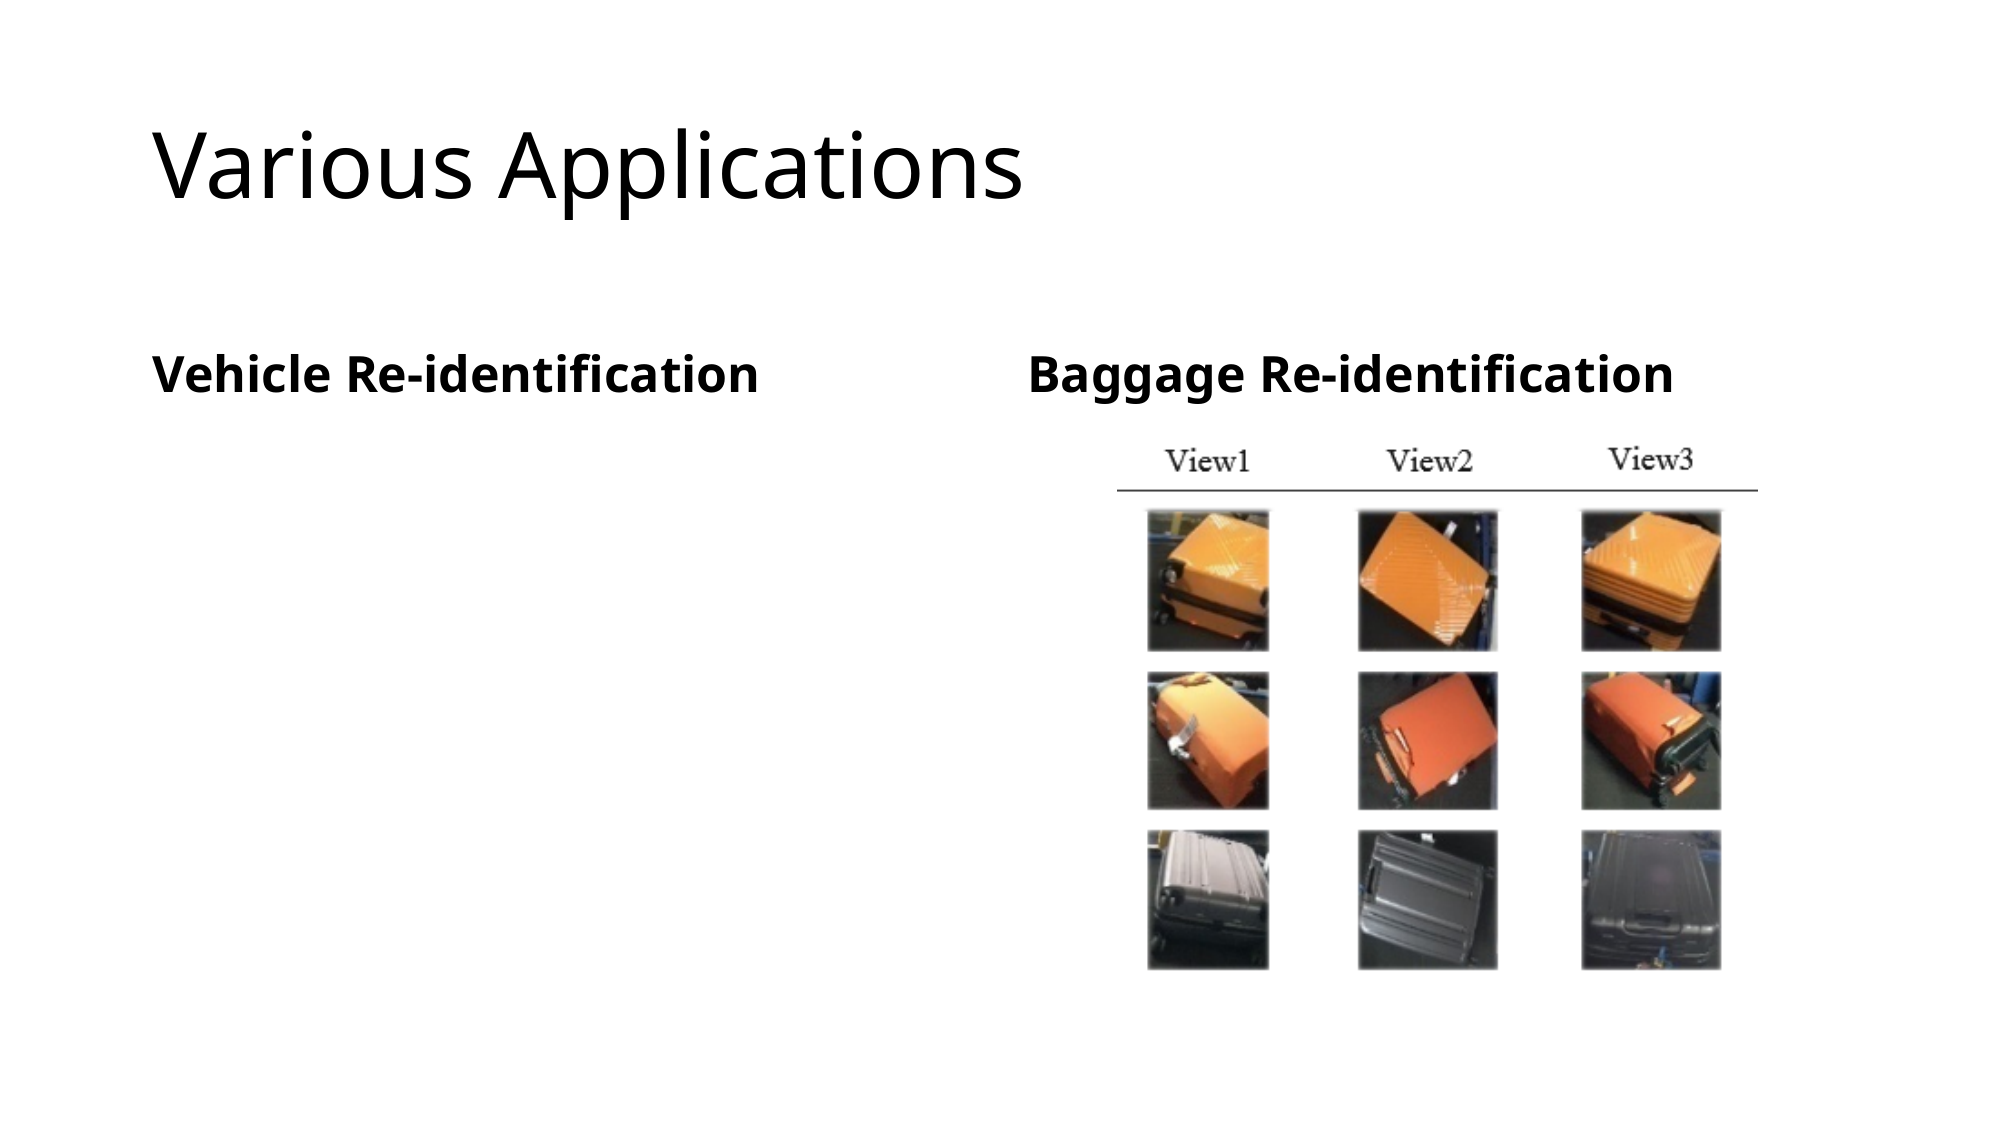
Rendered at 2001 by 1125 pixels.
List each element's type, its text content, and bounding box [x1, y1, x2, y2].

list Vehicle Re-identification [137, 275, 984, 411]
title Various Applications [137, 59, 1863, 278]
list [1117, 441, 1758, 985]
list Baggage Re-identification [1012, 275, 1863, 411]
